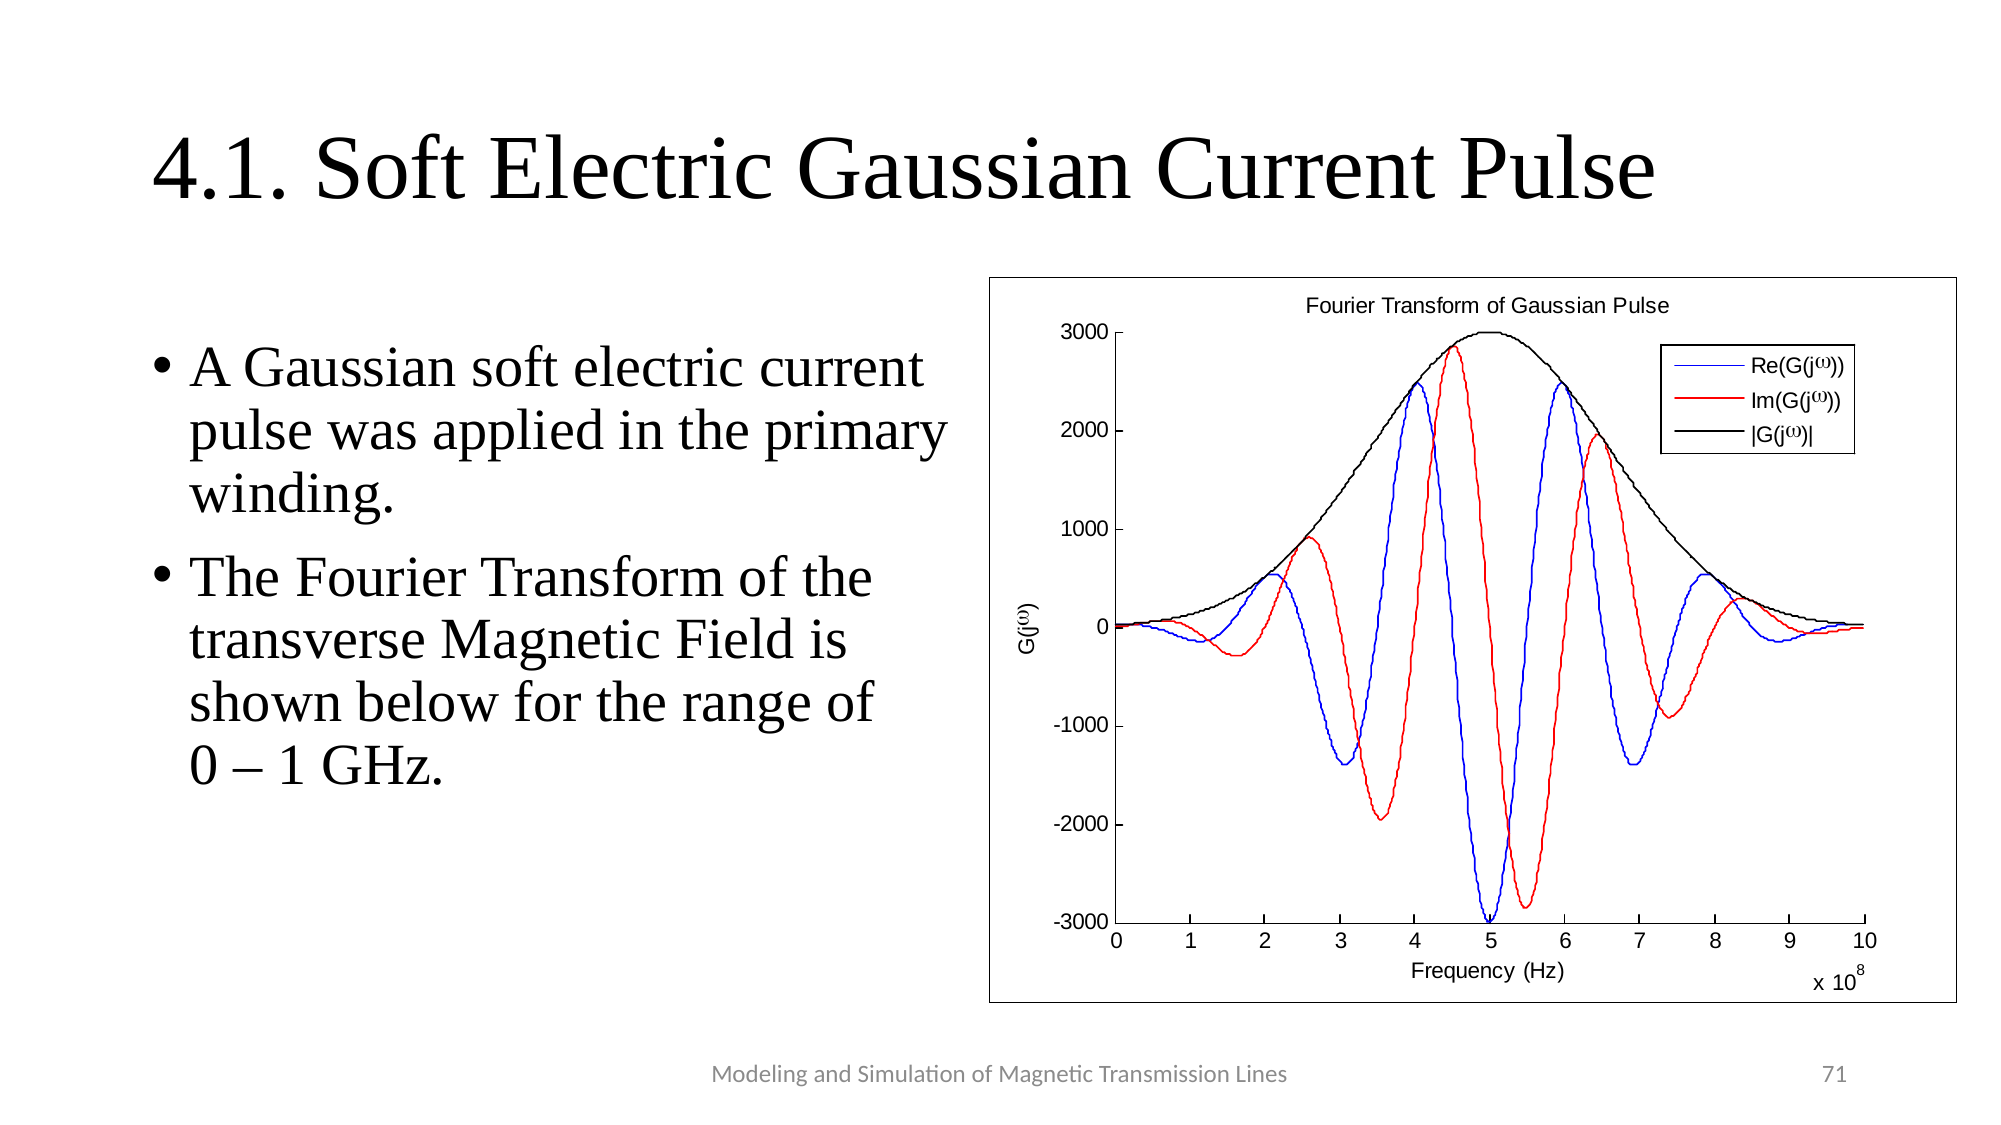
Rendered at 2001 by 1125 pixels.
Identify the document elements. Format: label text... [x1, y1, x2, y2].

list A Gaussian soft electric current pulse was applied in the primary winding. The Fourier Transform of the transverse Magnetic Field is shown below for the range of 0 – 1 GHz. [137, 328, 990, 1043]
slide_number 71 [1412, 1042, 1863, 1103]
picture [989, 277, 1957, 1003]
footer Modeling and Simulation of Magnetic Transmission Lines [662, 1042, 1338, 1103]
title 4.1. Soft Electric Gaussian Current Pulse [137, 59, 1863, 278]
